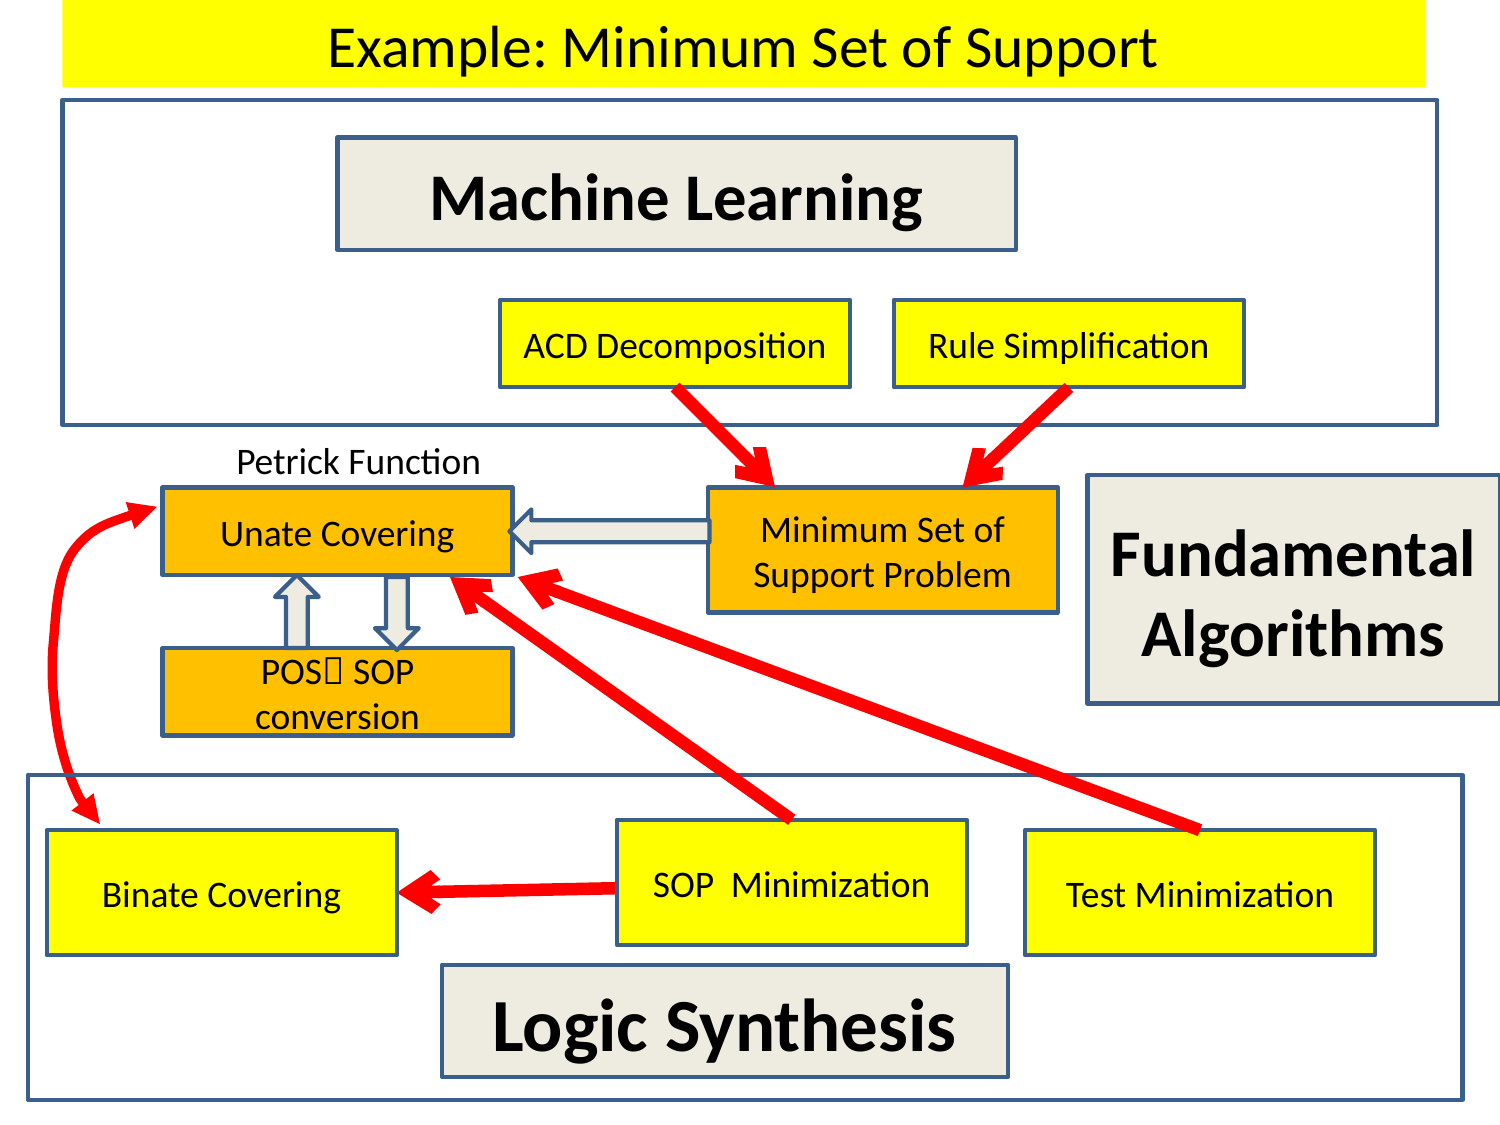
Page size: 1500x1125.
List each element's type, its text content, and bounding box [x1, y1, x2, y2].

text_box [396, 887, 632, 893]
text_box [674, 386, 776, 488]
text_box [51, 504, 157, 773]
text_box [962, 387, 1070, 488]
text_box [449, 576, 792, 821]
text_box [373, 574, 421, 653]
text_box [60, 98, 1439, 427]
text_box Fundamental Algorithms [1085, 473, 1500, 706]
text_box Minimum Set of Support Problem [706, 485, 1060, 575]
text_box [26, 773, 1465, 1102]
text_box POS SOP conversion [160, 646, 444, 738]
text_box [517, 576, 1201, 831]
title Example: Minimum Set of Support [62, 0, 1425, 88]
text_box Petrick Function [221, 429, 518, 489]
text_box [273, 572, 321, 651]
text_box SOP Minimization [615, 839, 969, 947]
text_box Unate Covering [160, 485, 515, 577]
text_box [507, 507, 712, 556]
